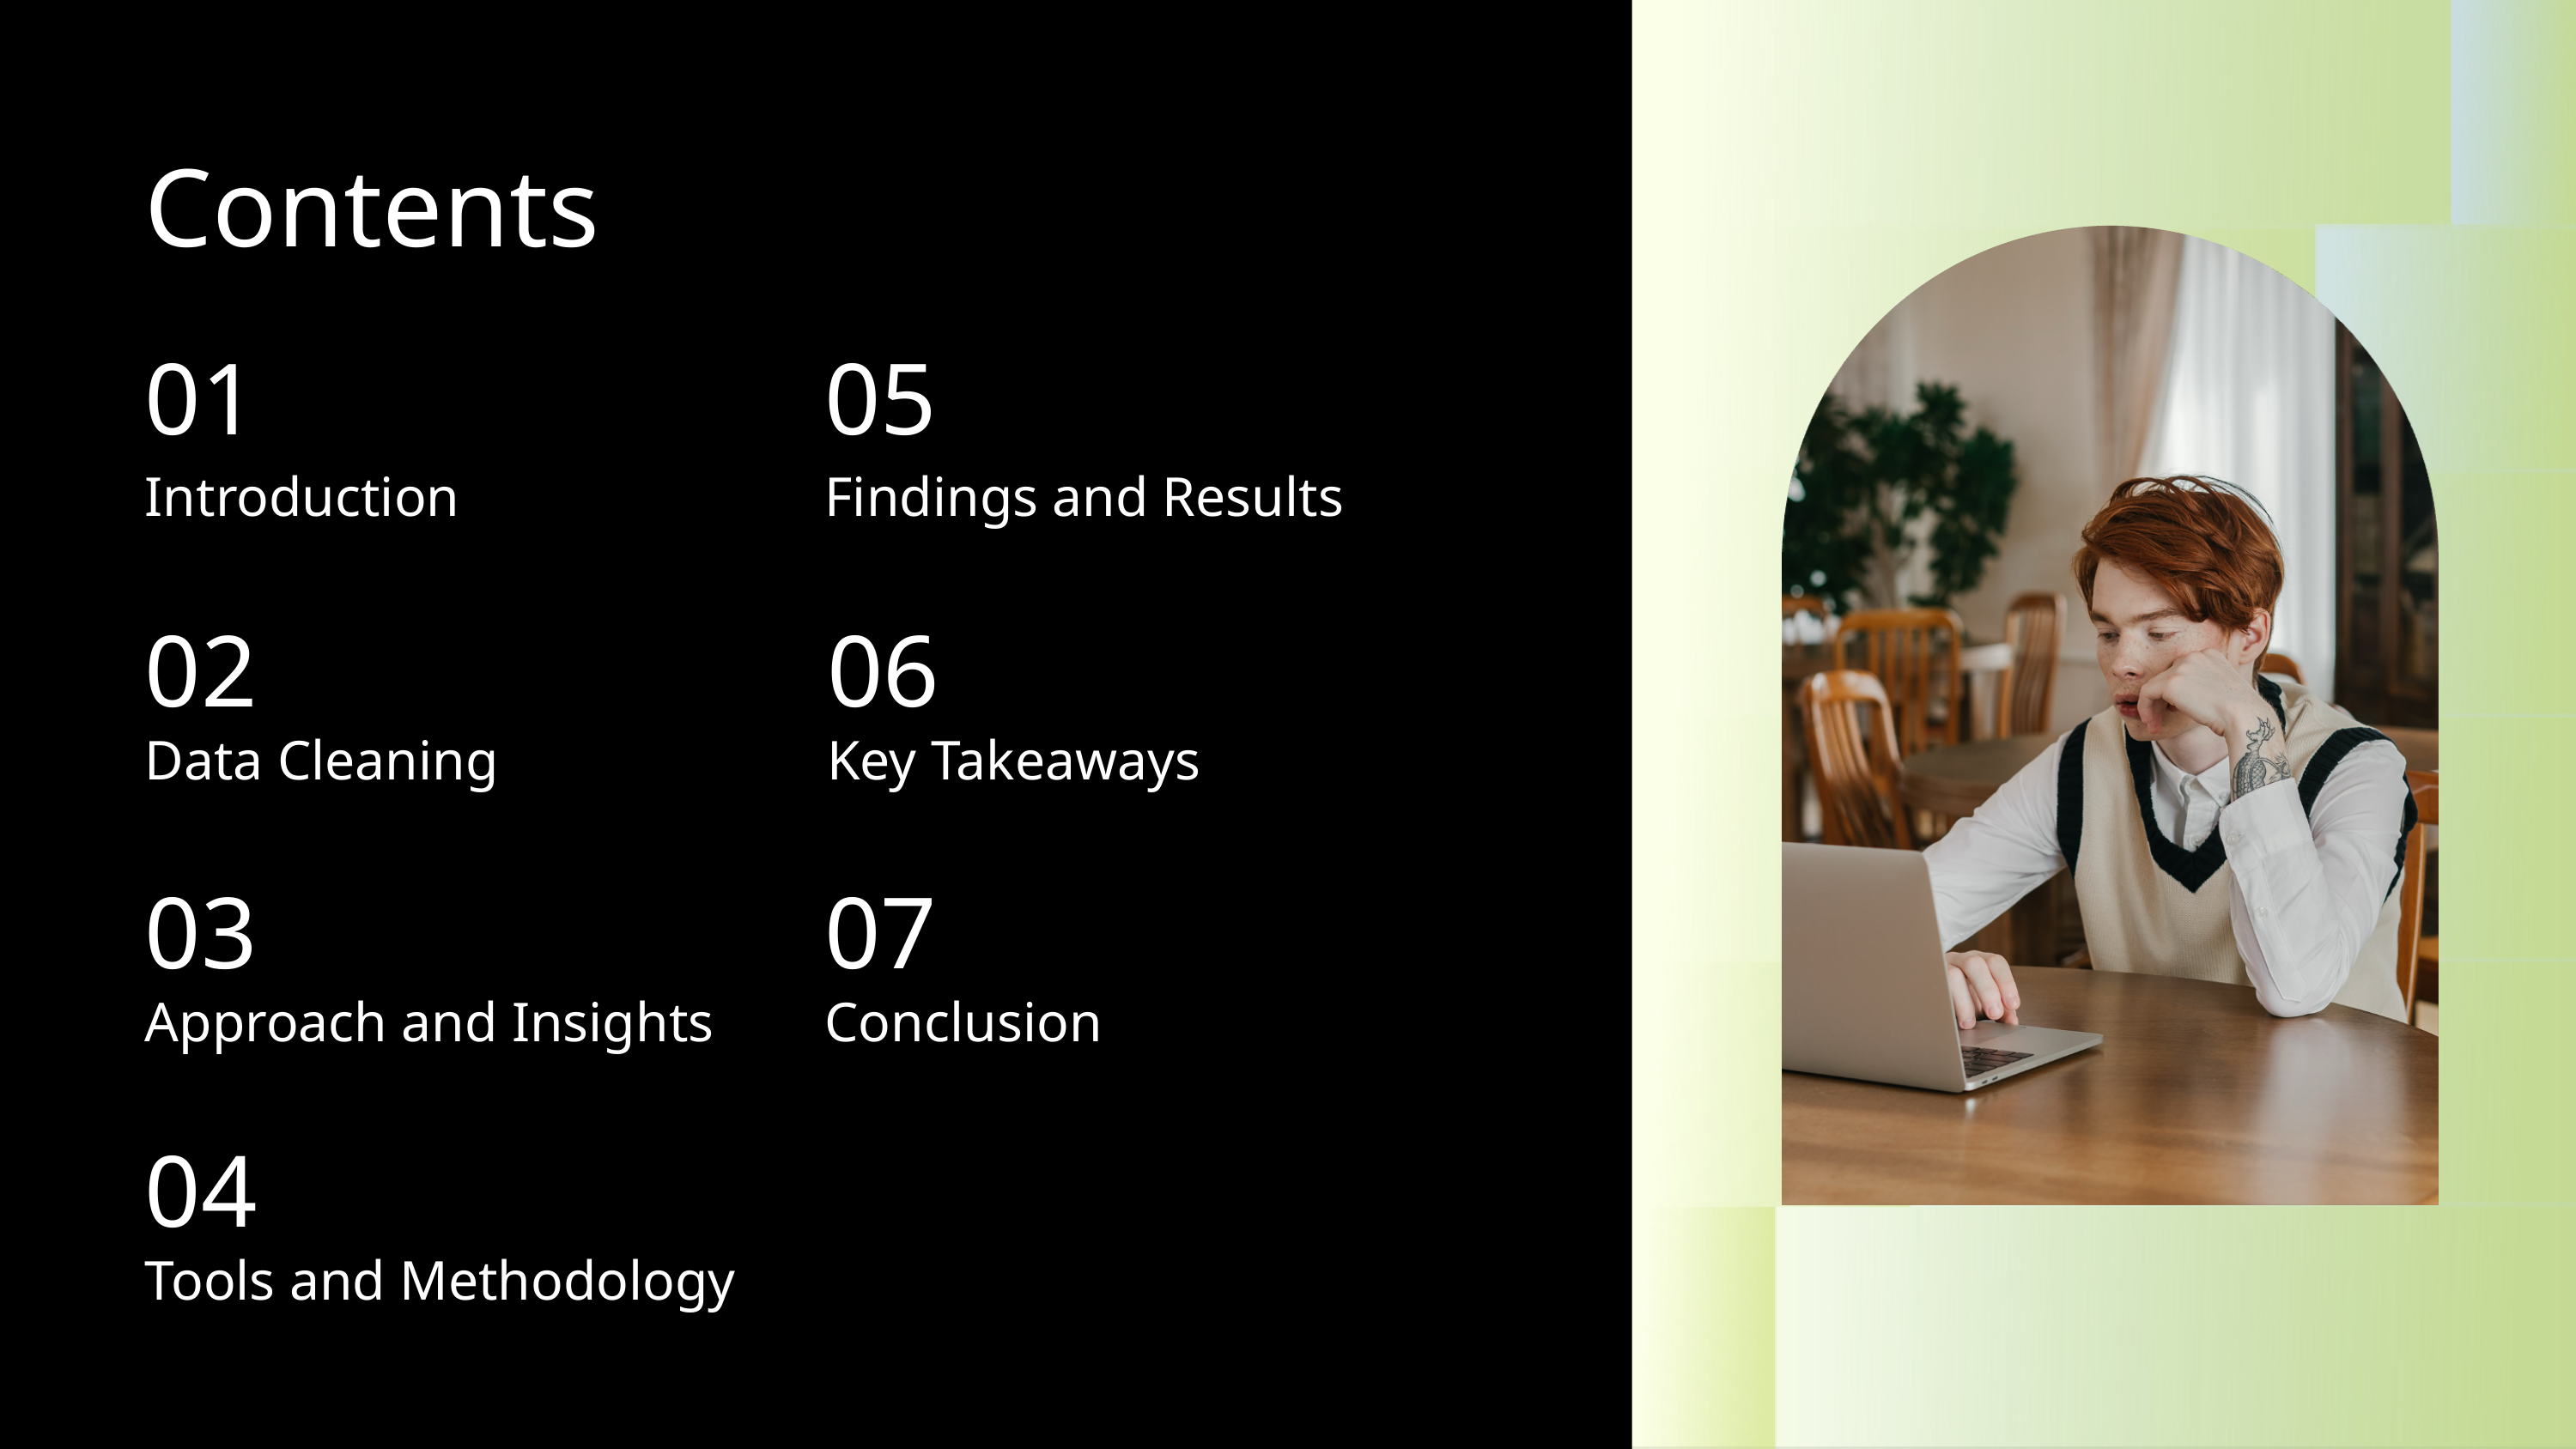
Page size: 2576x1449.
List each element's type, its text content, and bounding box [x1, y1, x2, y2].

text_box Tools and Methodology [144, 1234, 756, 1312]
text_box Approach and Insights [144, 975, 756, 1053]
text_box Findings and Results [824, 450, 1548, 528]
text_box [1631, 0, 2576, 1449]
text_box 07 [824, 846, 965, 975]
text_box Conclusion [824, 975, 1548, 1052]
text_box 03 [144, 846, 286, 975]
text_box Introduction [144, 450, 756, 528]
text_box Contents [144, 126, 1548, 269]
text_box 06 [827, 585, 1103, 712]
text_box Data Cleaning [144, 712, 756, 791]
text_box 05 [824, 312, 965, 450]
picture [1781, 225, 2439, 1207]
text_box 04 [144, 1105, 286, 1234]
text_box 02 [144, 585, 408, 712]
text_box Key Takeaways [827, 712, 1548, 791]
text_box 01 [144, 312, 286, 450]
